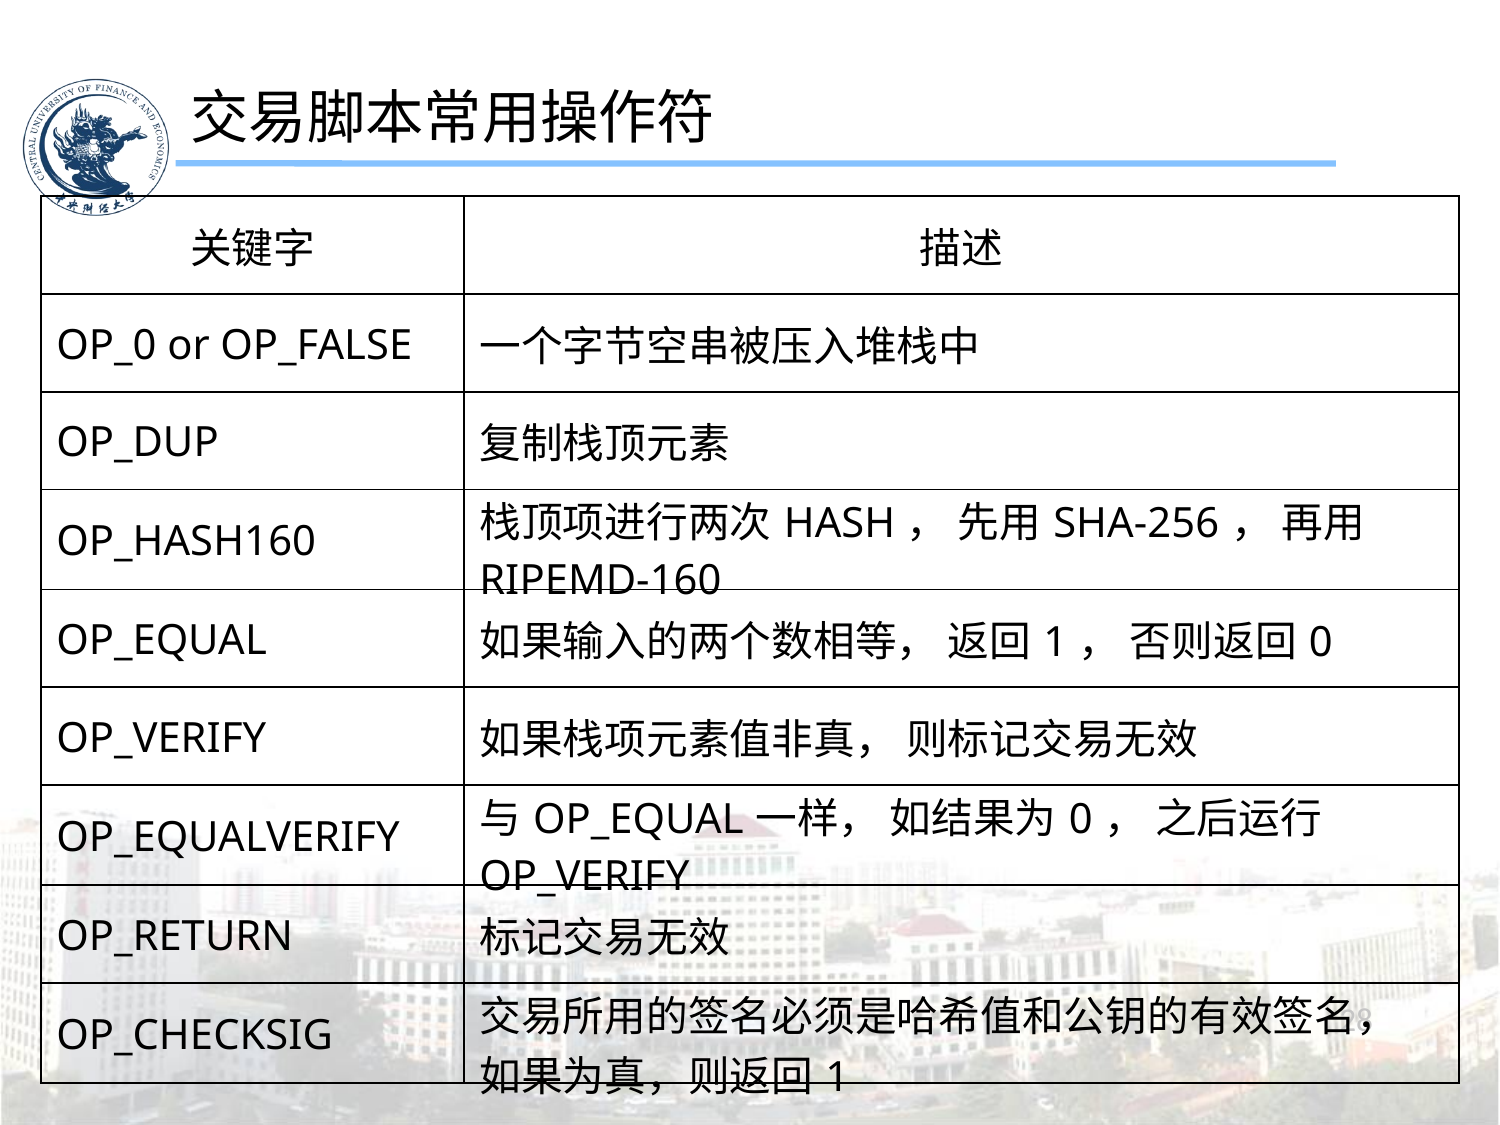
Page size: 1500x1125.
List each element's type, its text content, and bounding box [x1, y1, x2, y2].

table_cell OP_HASH160 [42, 490, 463, 589]
table_cell OP_RETURN [42, 886, 463, 982]
table_header 描述 [465, 197, 1458, 293]
table_cell 如果栈项元素值⾮真， 则标记交易⽆效 [465, 688, 1458, 784]
table_cell 复制栈顶元素 [465, 393, 1458, 489]
table_cell OP_0 or OP_FALSE [42, 295, 463, 391]
table_cell OP_EQUAL [42, 590, 463, 686]
picture [0, 785, 1500, 1125]
table_cell 如果输⼊的两个数相等， 返回1， 否则返回0 [465, 590, 1458, 686]
table_cell OP_DUP [42, 393, 463, 489]
table_header 关键字 [42, 197, 463, 293]
picture [0, 46, 175, 246]
table_cell 交易所用的签名必须是哈希值和公钥的有效签名， 如果为真，则返回1 [465, 984, 1458, 1082]
table_cell 栈顶项进⾏两次HASH， 先⽤SHA-256， 再⽤RIPEMD-160 [465, 490, 1458, 589]
table_cell ⼀个字节空串被压⼊堆栈中 [465, 295, 1458, 391]
title 交易脚本常用操作符 [175, 18, 739, 195]
table_cell OP_CHECKSIG [42, 984, 463, 1082]
table_cell 标记交易⽆效 [465, 886, 1458, 982]
table_cell OP_VERIFY [42, 688, 463, 784]
table_cell OP_EQUALVERIFY [42, 786, 463, 884]
table_cell 与OP_EQUAL⼀样， 如结果为0， 之后运⾏OP_VERIFY [465, 786, 1458, 884]
